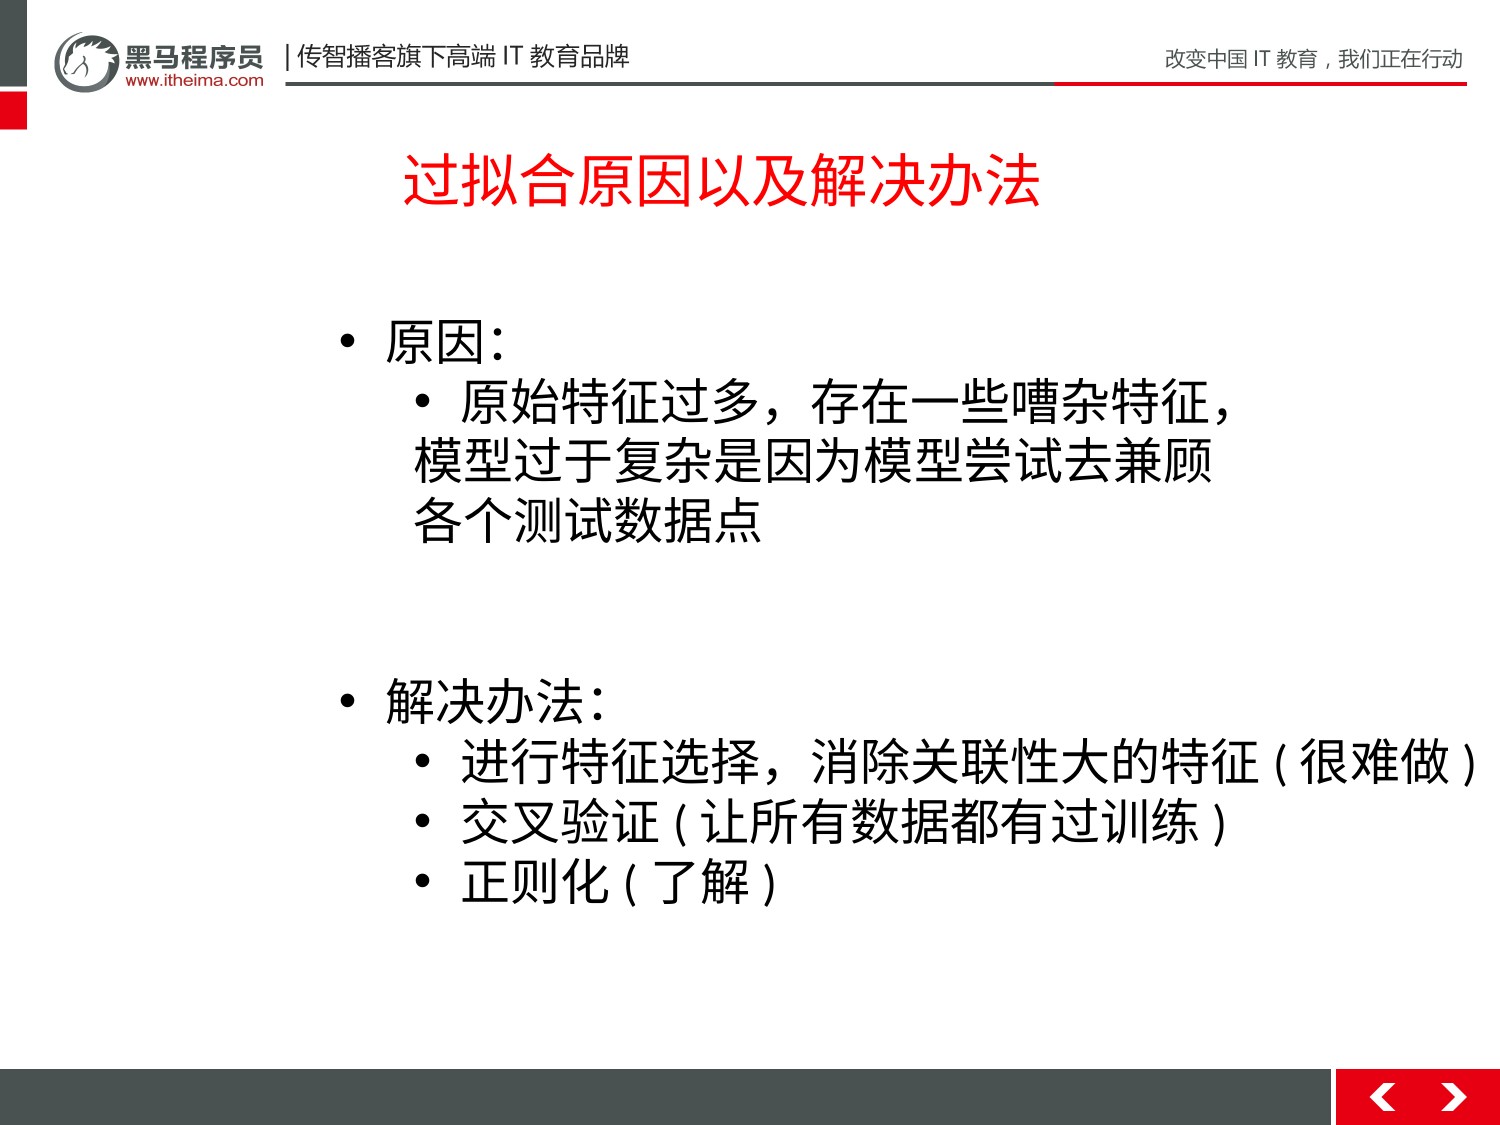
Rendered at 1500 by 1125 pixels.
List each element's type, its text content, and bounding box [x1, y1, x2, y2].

text_box 过拟合原因以及解决办法 [387, 137, 1059, 222]
text_box 原因： 原始特征过多，存在一些嘈杂特征， 模型过于复杂是因为模型尝试去兼顾 各个测试数据点 解决办法： 进行特征选择，消除关联性大的特征(很难做) 交叉验证(让所有数据都有过训练) 正则化(了解) [324, 302, 1492, 918]
picture [0, 0, 1500, 1125]
